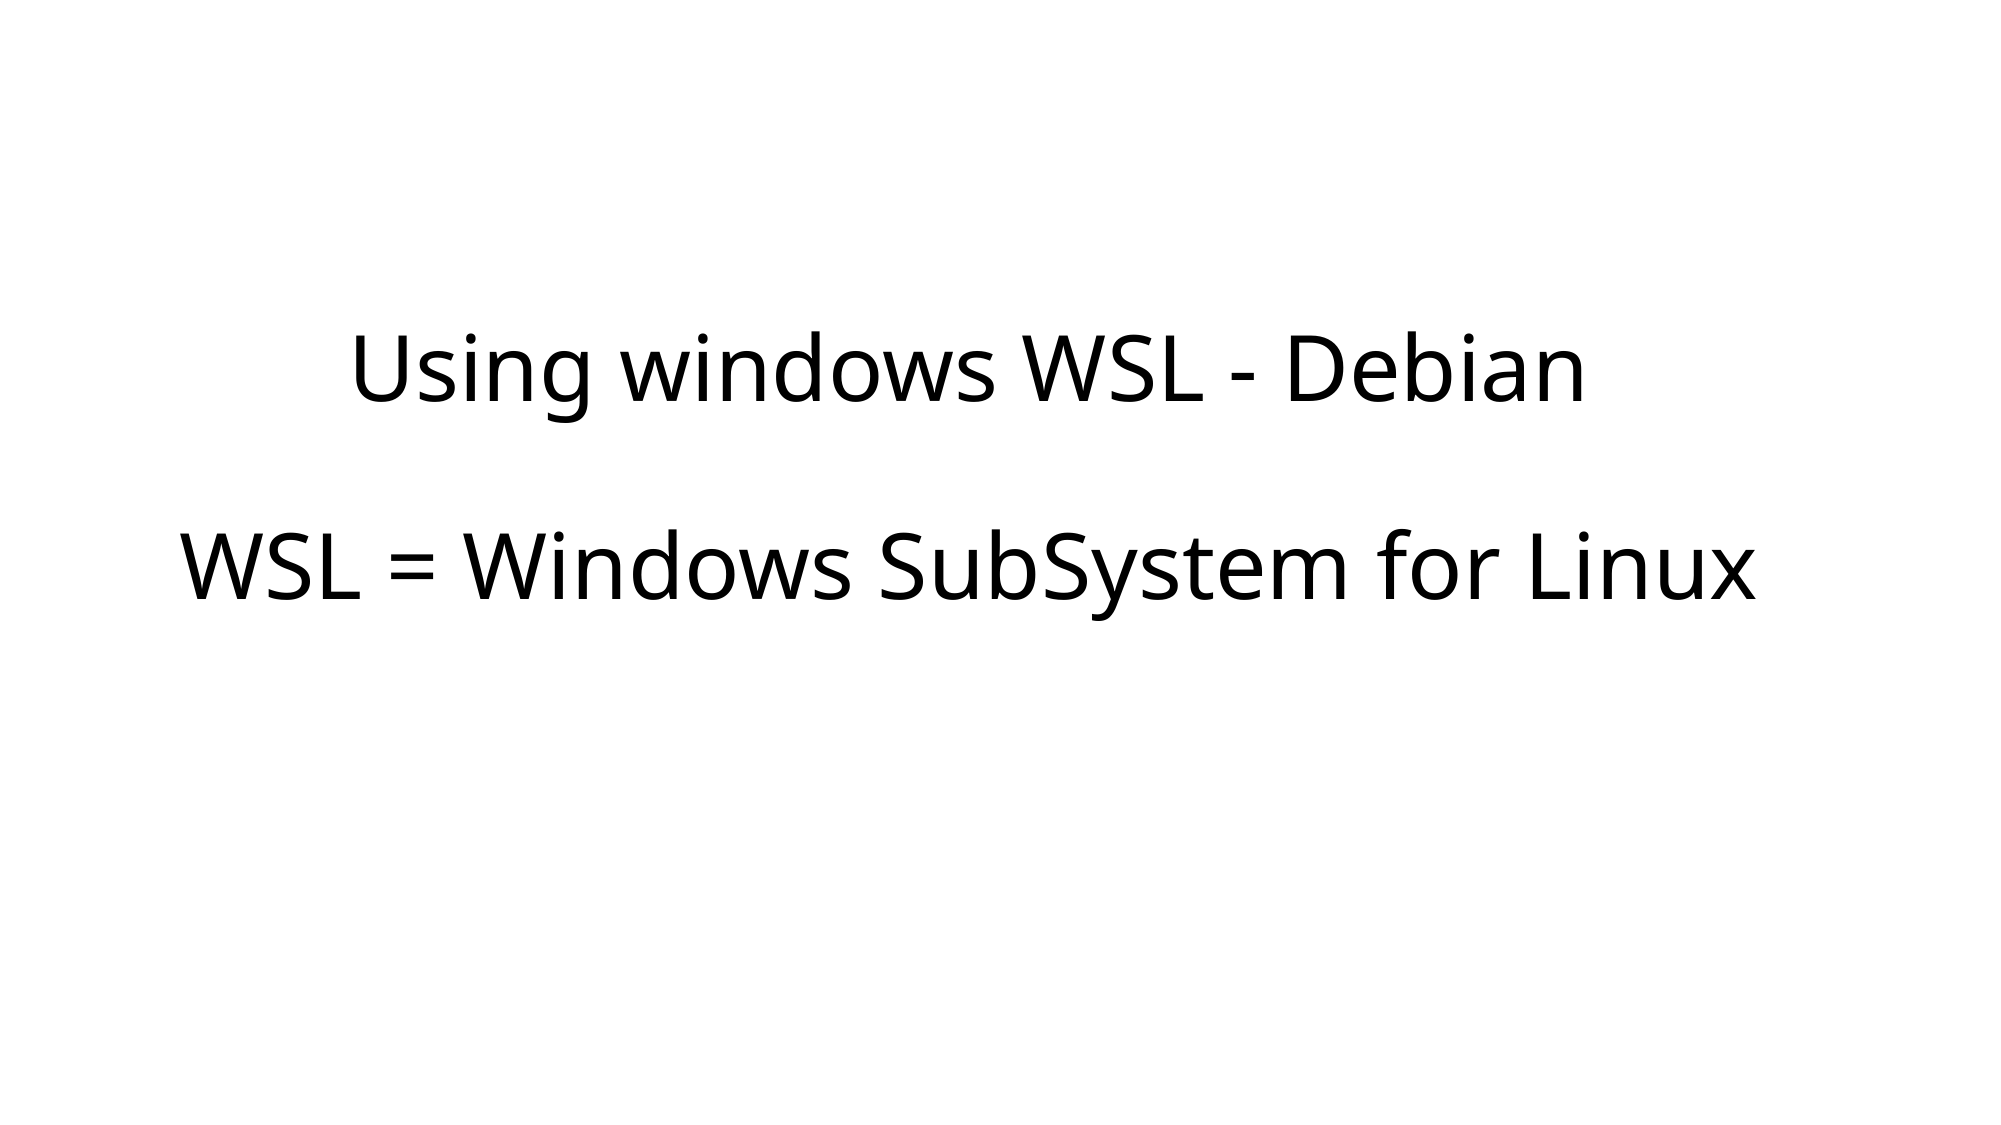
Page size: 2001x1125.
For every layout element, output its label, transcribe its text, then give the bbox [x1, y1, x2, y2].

title Using windows WSL - Debian WSL = Windows SubSystem for Linux [106, 313, 1832, 627]
